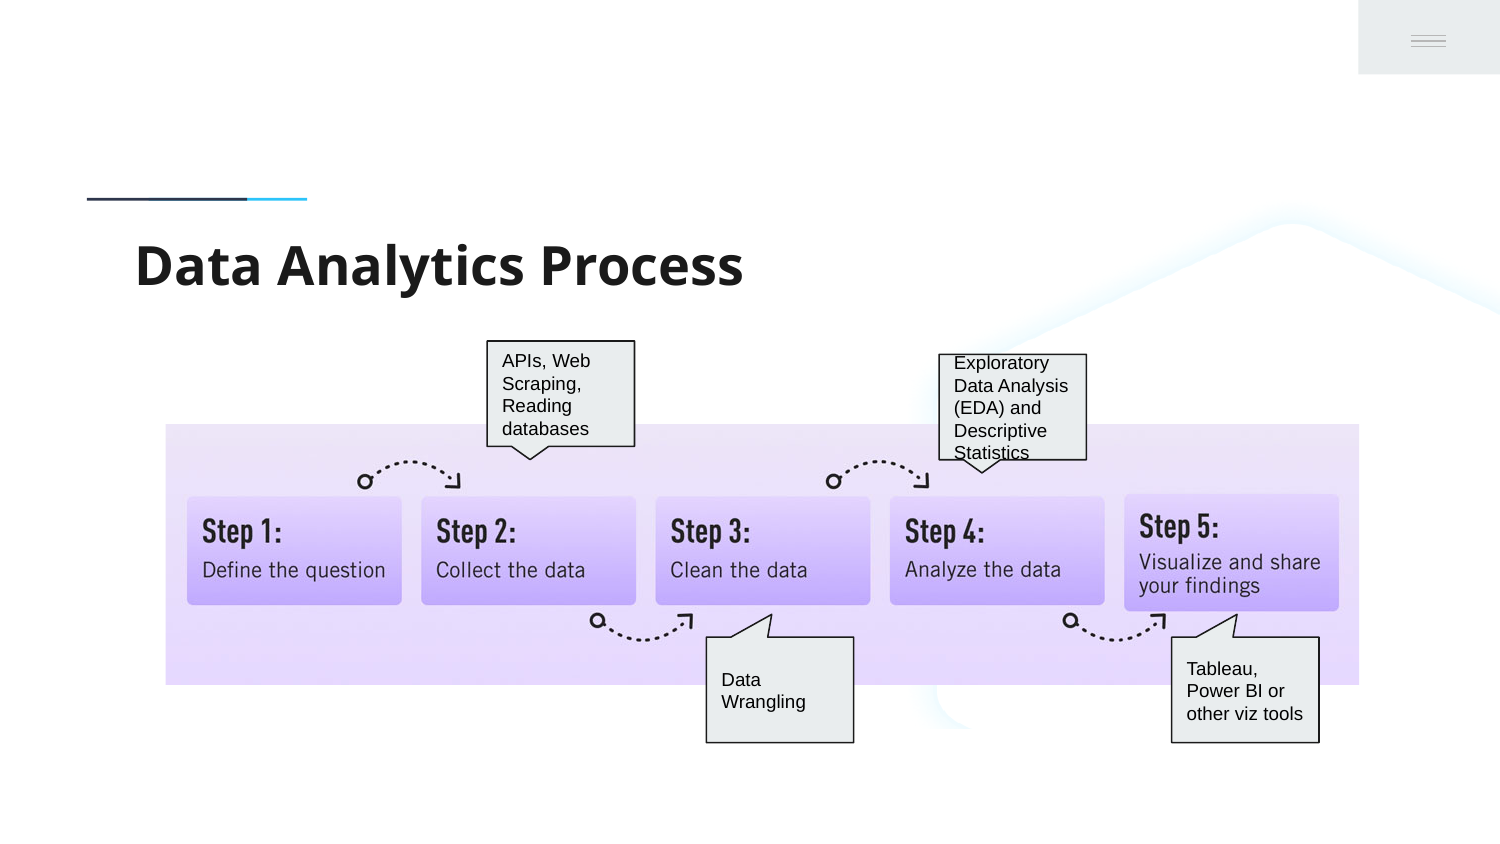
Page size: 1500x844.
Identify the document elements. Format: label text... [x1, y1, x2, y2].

text_box Tableau, Power BI or other viz tools [1171, 694, 1319, 743]
picture [0, 0, 1500, 729]
title Data Analytics Process [119, 216, 1381, 305]
text_box APIs, Web Scraping, Reading databases [487, 340, 635, 423]
text_box Data Wrangling [706, 694, 854, 743]
text_box Exploratory Data Analysis (EDA) and Descriptive Statistics [939, 354, 1087, 423]
